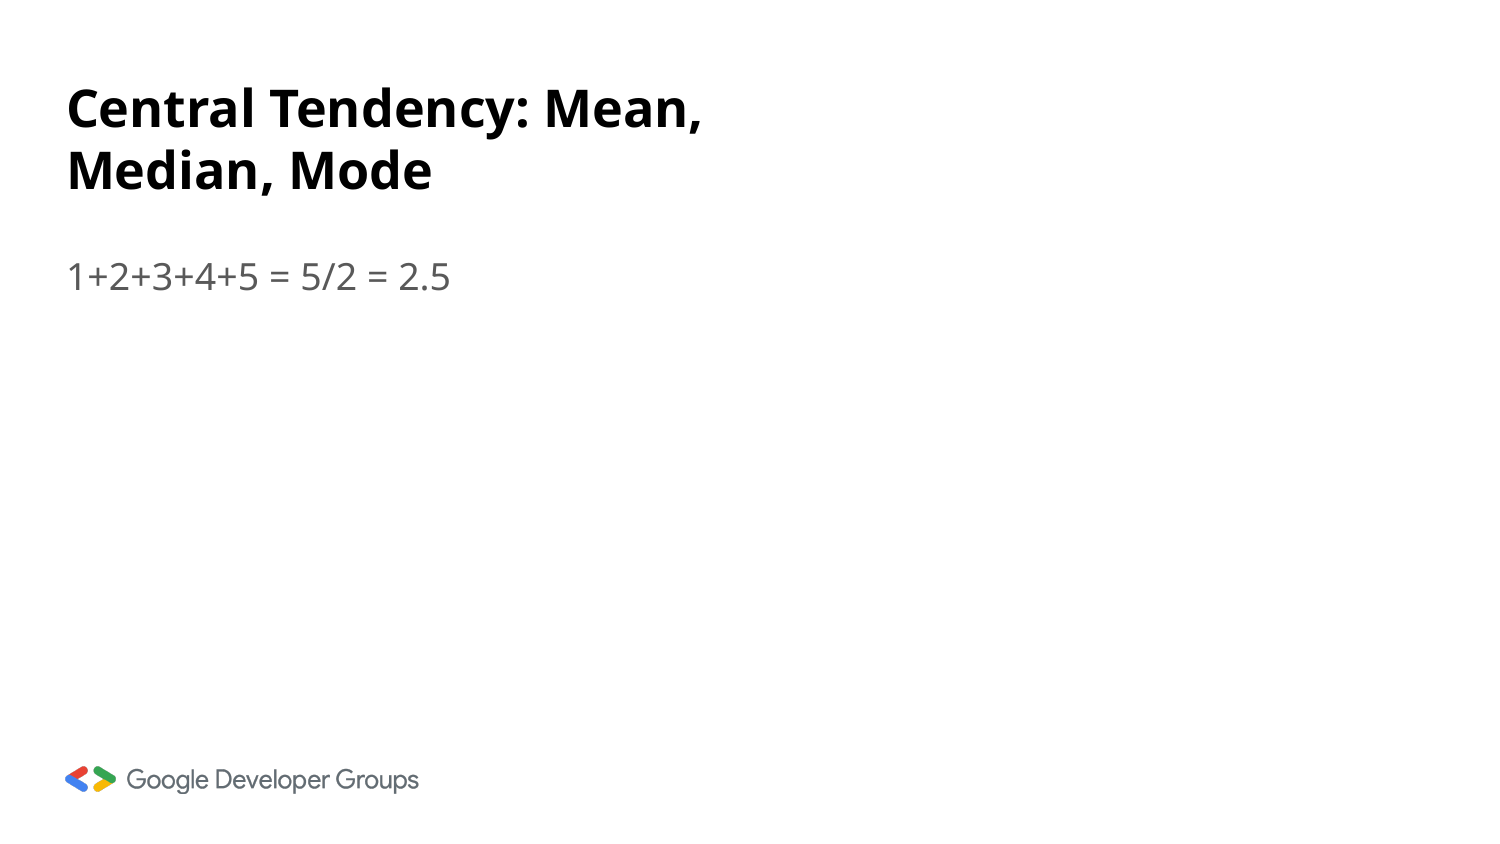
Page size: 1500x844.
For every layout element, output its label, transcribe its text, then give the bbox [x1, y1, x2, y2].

text_box 1+2+3+4+5 = 5/2 = 2.5 [51, 237, 544, 313]
picture [64, 766, 419, 794]
title Central Tendency: Mean, Median, Mode [51, 91, 839, 216]
